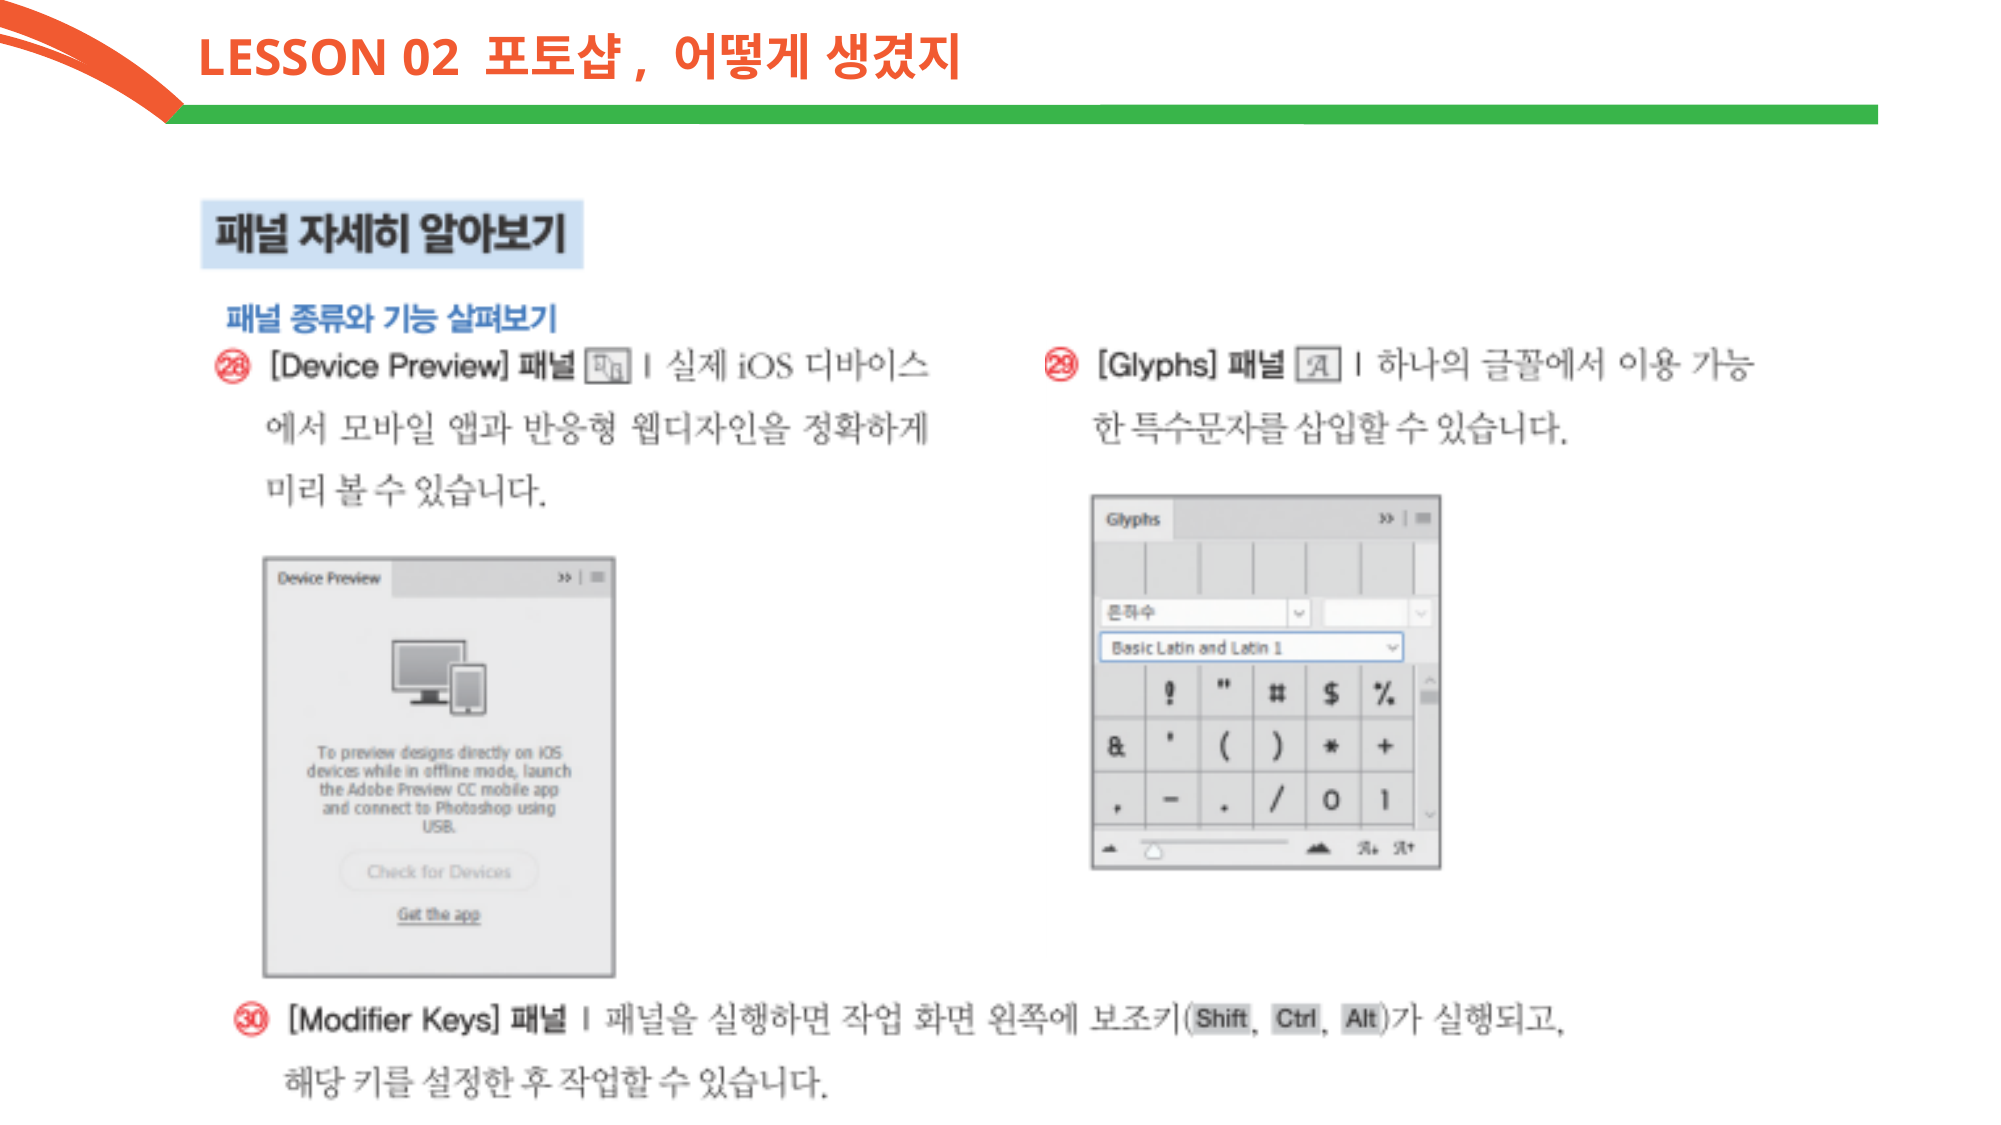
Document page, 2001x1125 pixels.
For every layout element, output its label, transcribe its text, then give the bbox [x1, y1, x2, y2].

picture [1045, 340, 1764, 958]
title LESSON 02 포토샵, 어떻게 생겼지 [183, 24, 1836, 95]
picture [182, 186, 1588, 1125]
